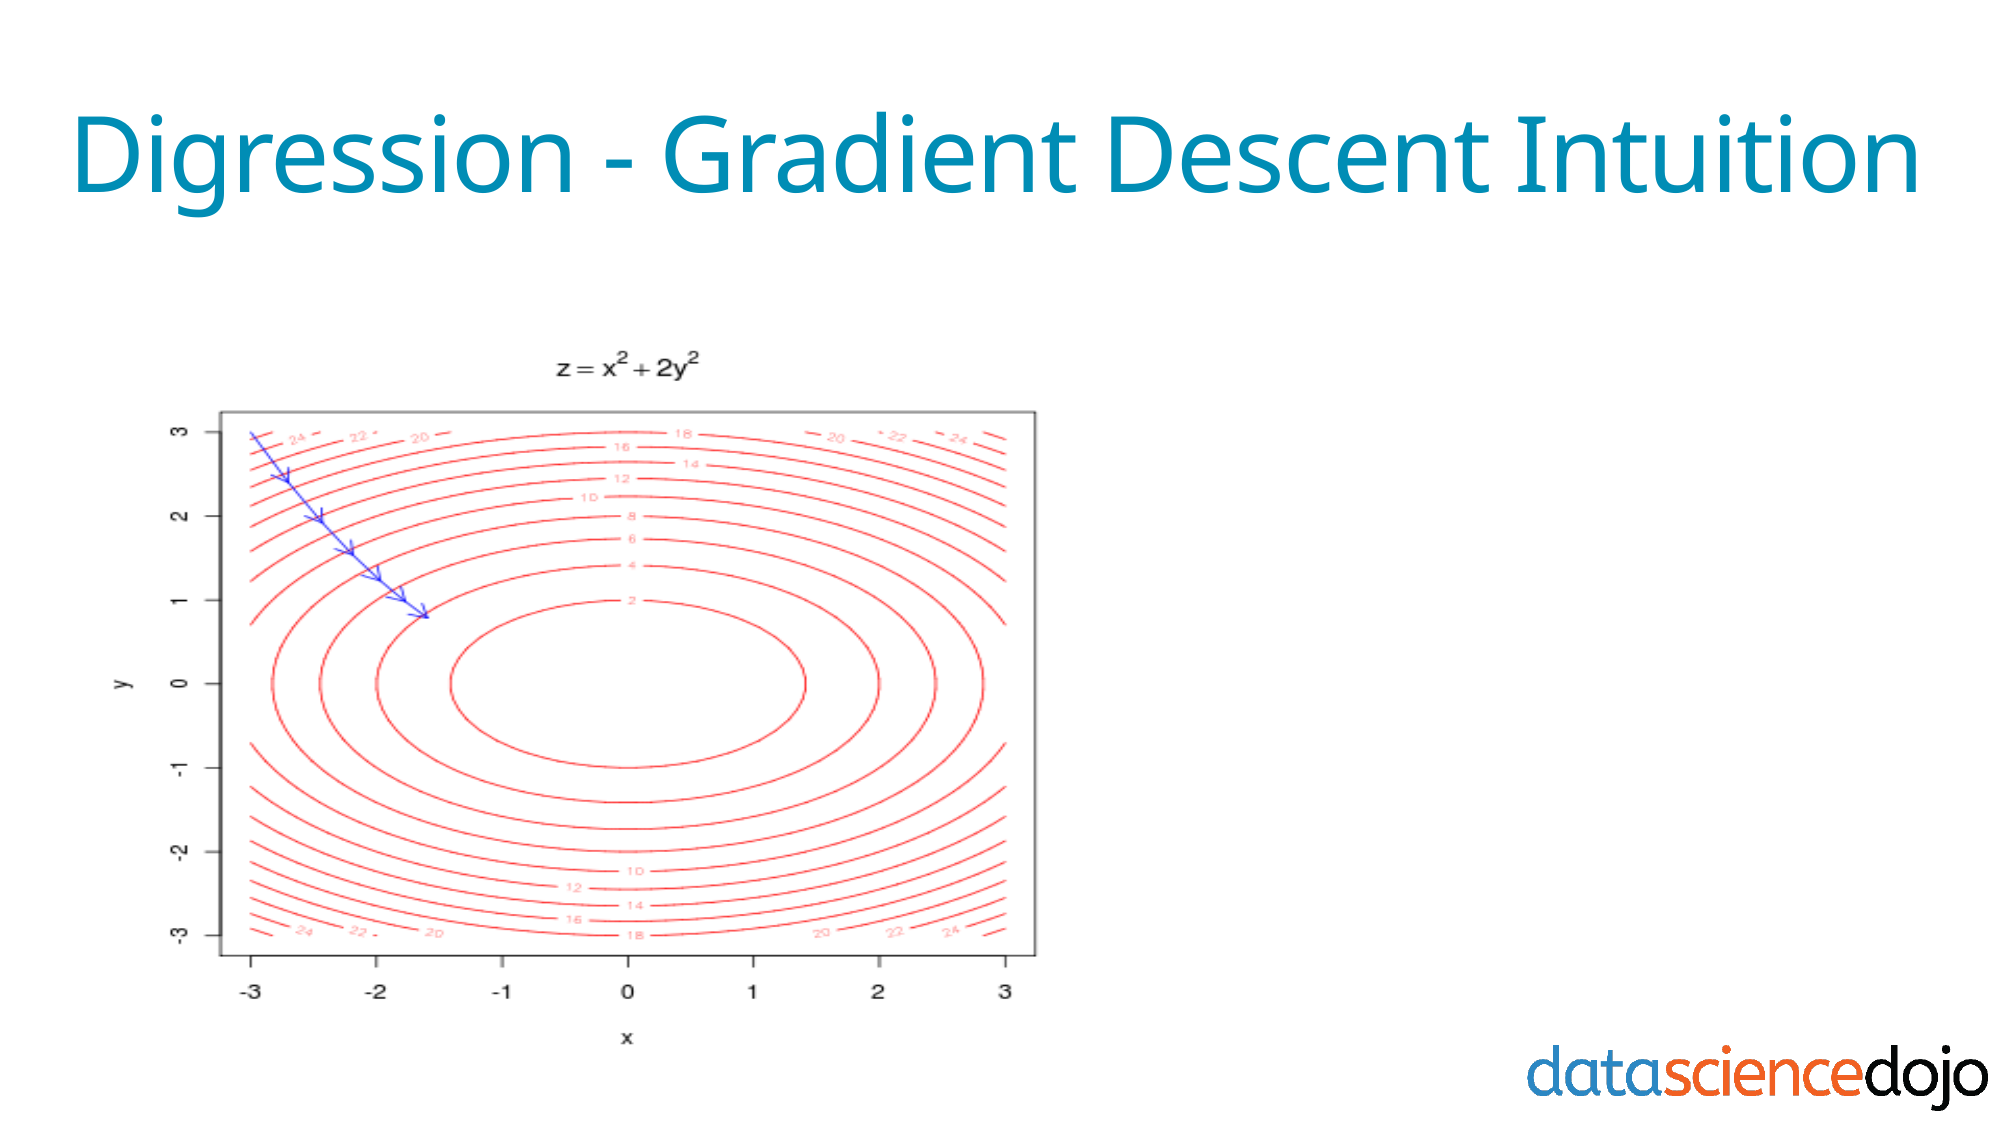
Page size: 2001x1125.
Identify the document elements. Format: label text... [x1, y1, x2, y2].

picture [1524, 1037, 1988, 1113]
title Digression - Gradient Descent Intuition [44, 85, 1957, 234]
picture [98, 319, 1099, 1071]
